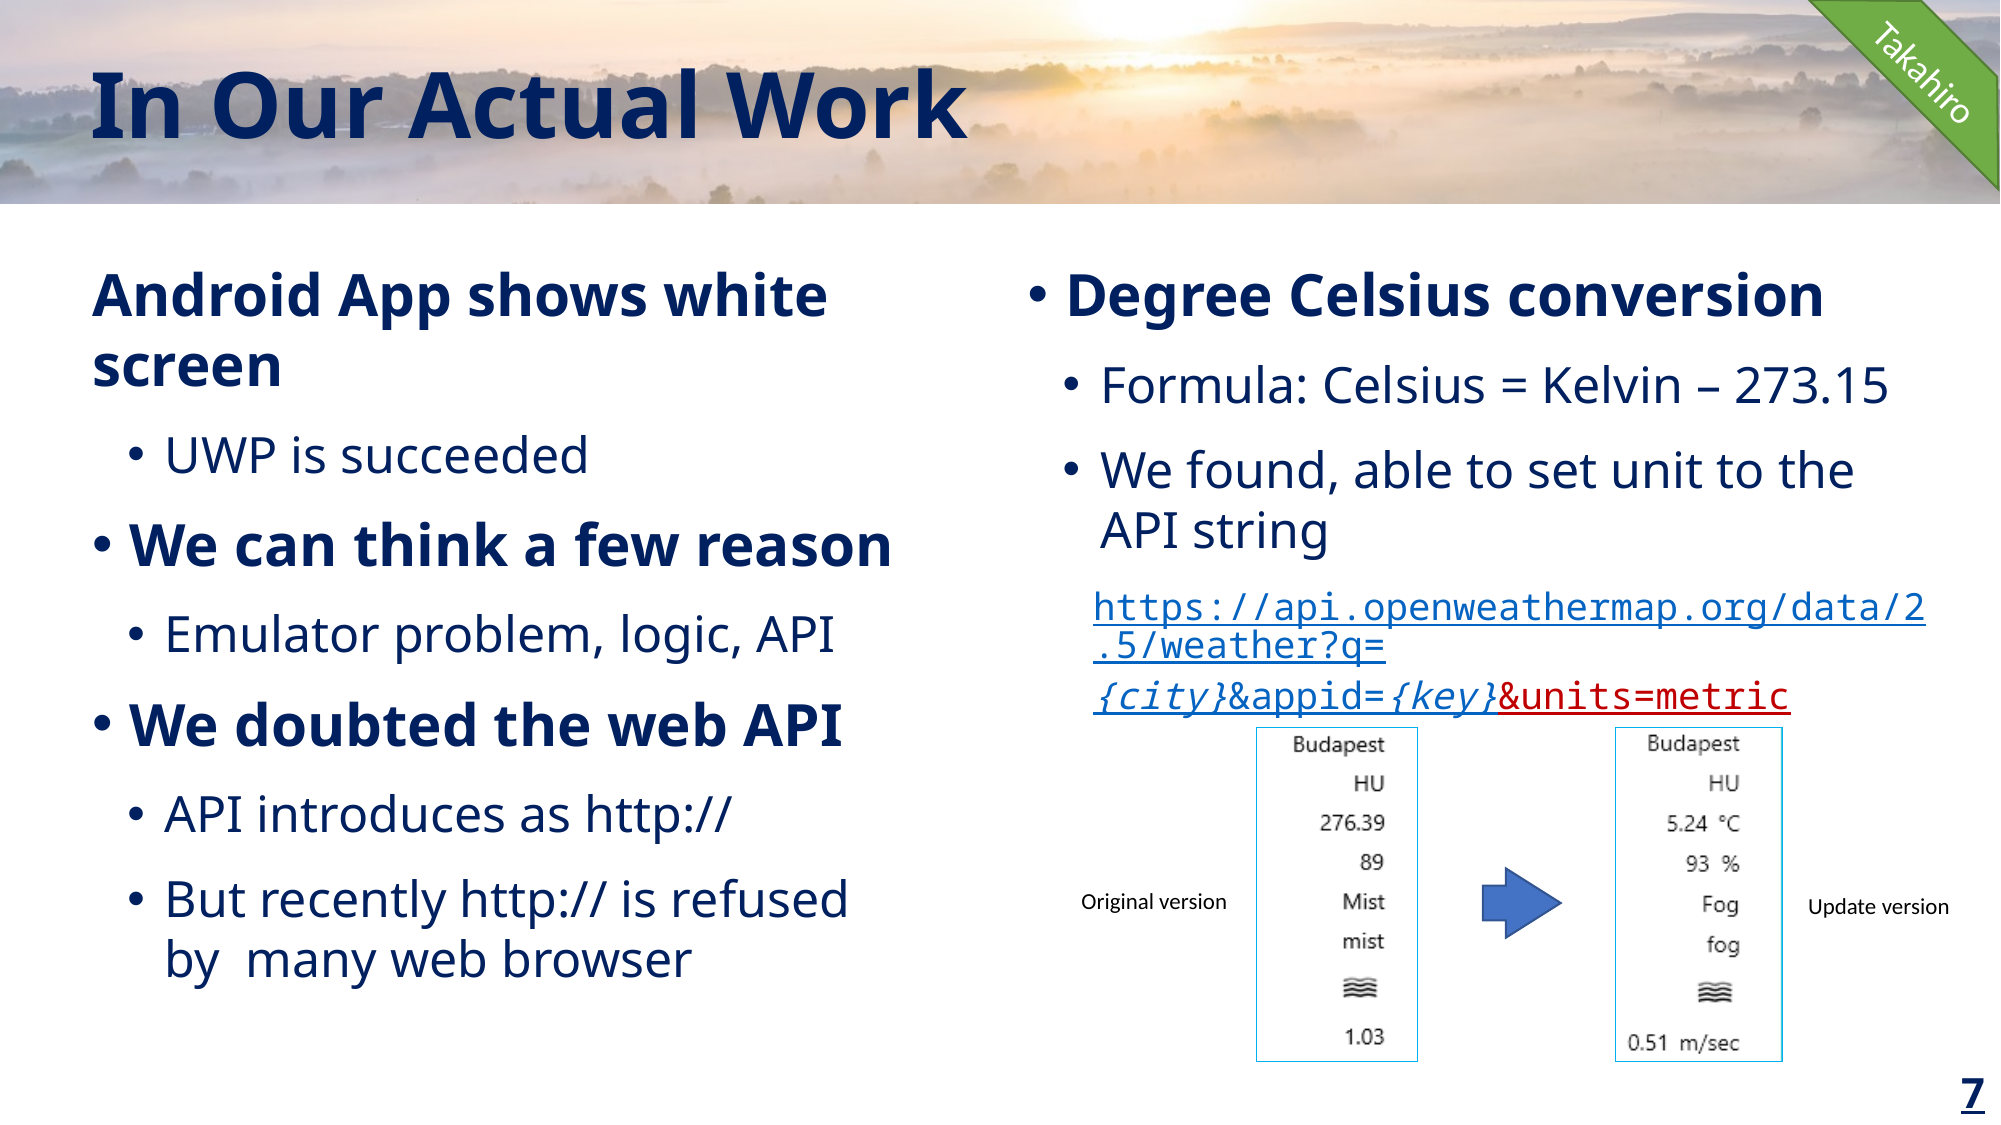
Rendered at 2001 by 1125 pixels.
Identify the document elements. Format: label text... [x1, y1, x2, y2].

slide_number 7 [1550, 1065, 2000, 1125]
title In Our Actual Work [75, 3, 1925, 201]
text_box [1481, 866, 1563, 940]
picture [1258, 729, 1416, 1060]
picture [1617, 729, 1781, 1060]
list Android App shows white screen UWP is succeeded We can think a few reason Emulator problem, logic, API We doubted the web API API introduces as http:// But recently http:// is refused by many web browser [77, 250, 927, 1014]
text_box Takahiro [1807, 0, 2000, 192]
text_box Original version [1066, 877, 1244, 929]
list Degree Celsius conversion Formula: Celsius = Kelvin – 273.15 We found, able to set unit to the API string https://api.openweathermap.org/data/2.5/weather?q={city}&appid={key}&units=metric [1012, 250, 1956, 1014]
text_box Update version [1793, 882, 1967, 924]
